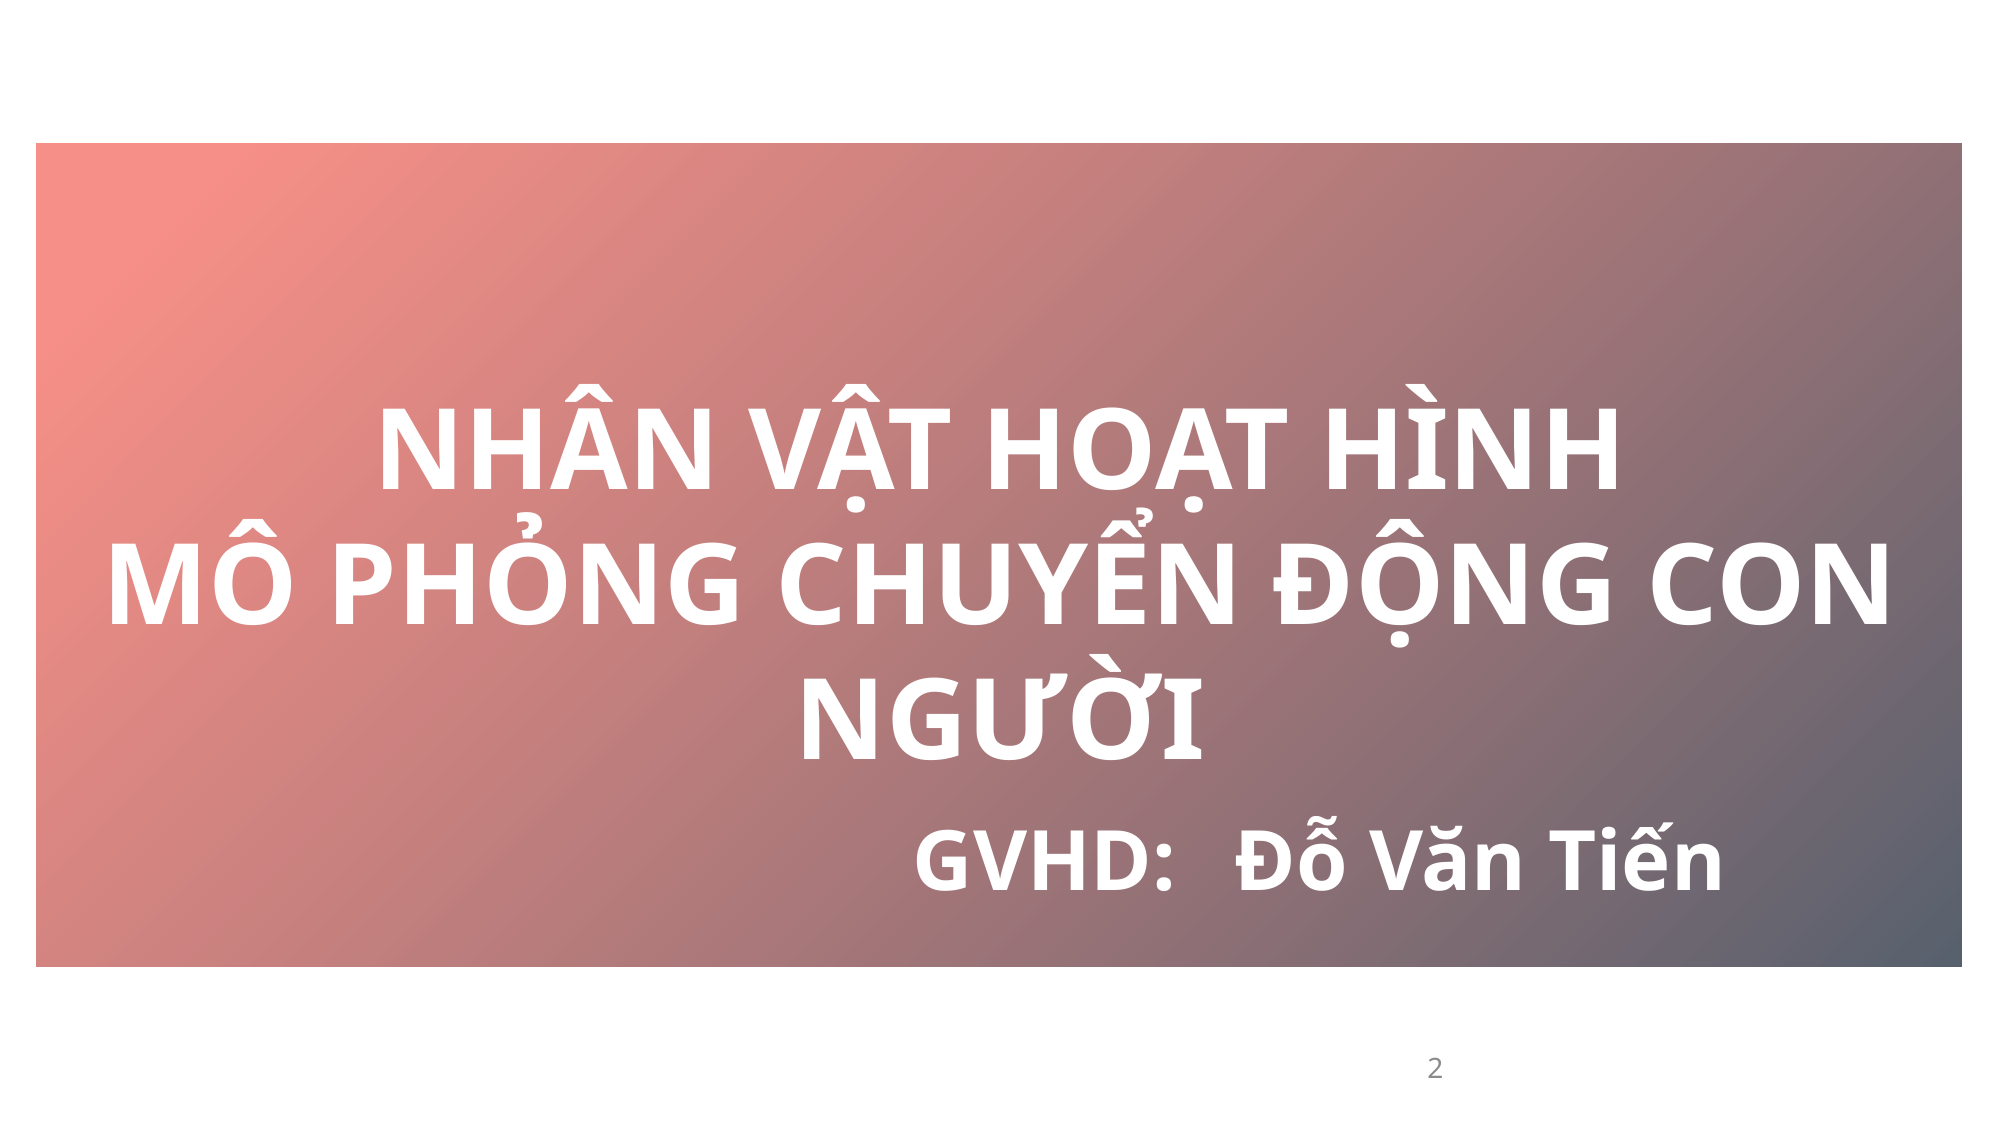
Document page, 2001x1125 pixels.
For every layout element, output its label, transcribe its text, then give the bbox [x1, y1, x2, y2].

text_box GVHD: Đỗ Văn Tiến [877, 801, 1762, 913]
slide_number 2 [1412, 1042, 1863, 1103]
text_box [36, 143, 1962, 967]
text_box NHÂN VẬT HOẠT HÌNH MÔ PHỎNG CHUYỂN ĐỘNG CON NGƯỜI [38, 369, 1962, 790]
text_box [399, 357, 1601, 678]
